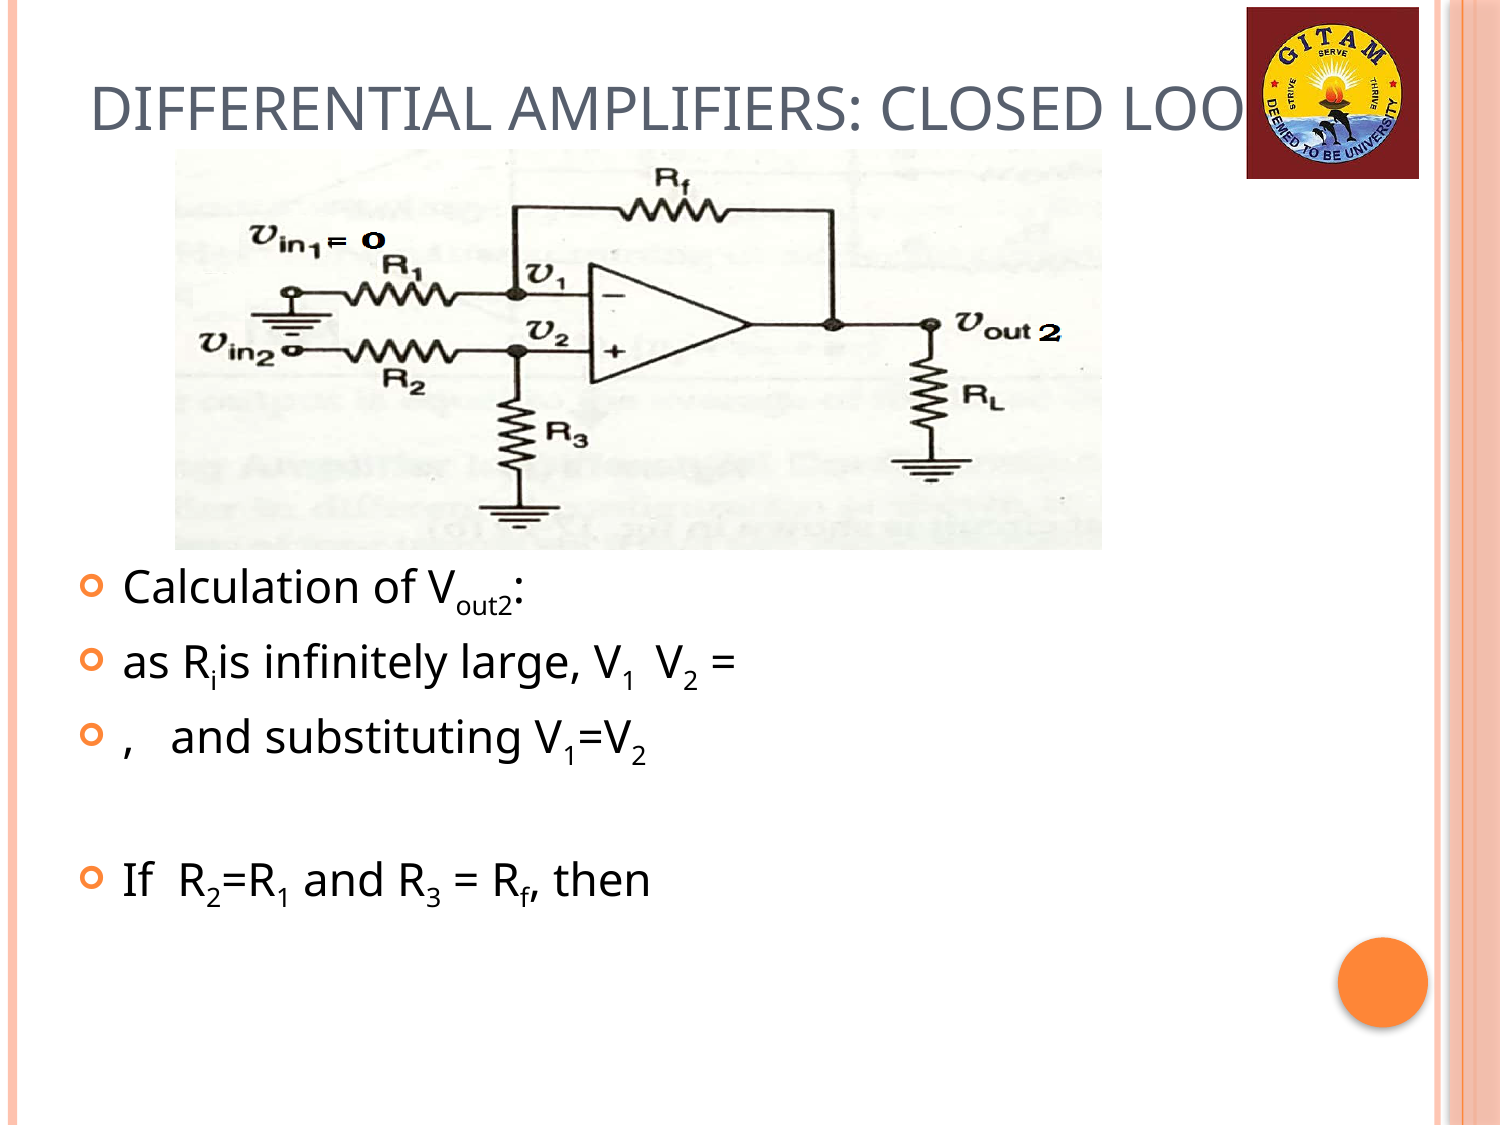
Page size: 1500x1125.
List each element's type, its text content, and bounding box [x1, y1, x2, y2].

picture [175, 149, 1103, 550]
picture [1246, 6, 1420, 179]
title Differential amplifiers: Closed loop [75, 45, 1240, 150]
